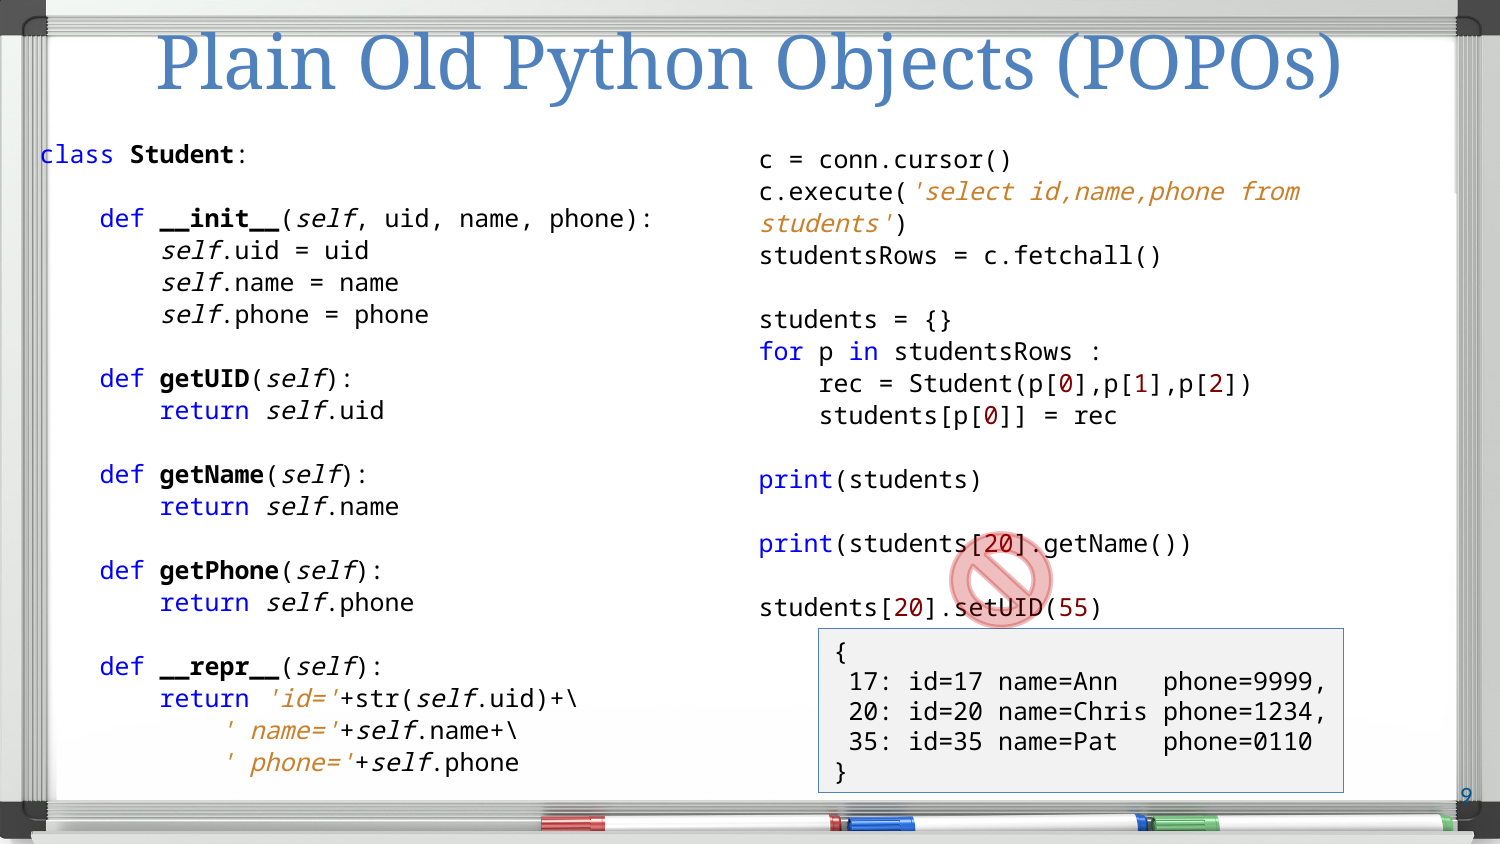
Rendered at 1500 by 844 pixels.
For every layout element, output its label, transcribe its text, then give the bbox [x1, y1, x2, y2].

text_box class Student: def __init__(self, uid, name, phone): self.uid = uid self.name = name self.phone = phone def getUID(self): return self.uid def getName(self): return self.name def getPhone(self): return self.phone def __repr__(self): return 'id='+str(self.uid)+\ ' name='+self.name+\ ' phone='+self.phone [24, 129, 775, 785]
slide_number 9 [1387, 771, 1488, 817]
picture [0, 0, 1500, 844]
text_box { 17: id=17 name=Ann phone=9999, 20: id=20 name=Chris phone=1234, 35: id=35 name=Pat phone=0110 } [818, 628, 1344, 793]
title Plain Old Python Objects (POPOs) [12, 9, 1488, 110]
text_box [948, 531, 1054, 629]
text_box c = conn.cursor() c.execute('select id,name,phone from students') studentsRows = c.fetchall() students = {} for p in studentsRows : rec = Student(p[0],p[1],p[2]) students[p[0]] = rec print(students) print(students[20].getName()) students[20].setUID(55) [743, 134, 1452, 630]
